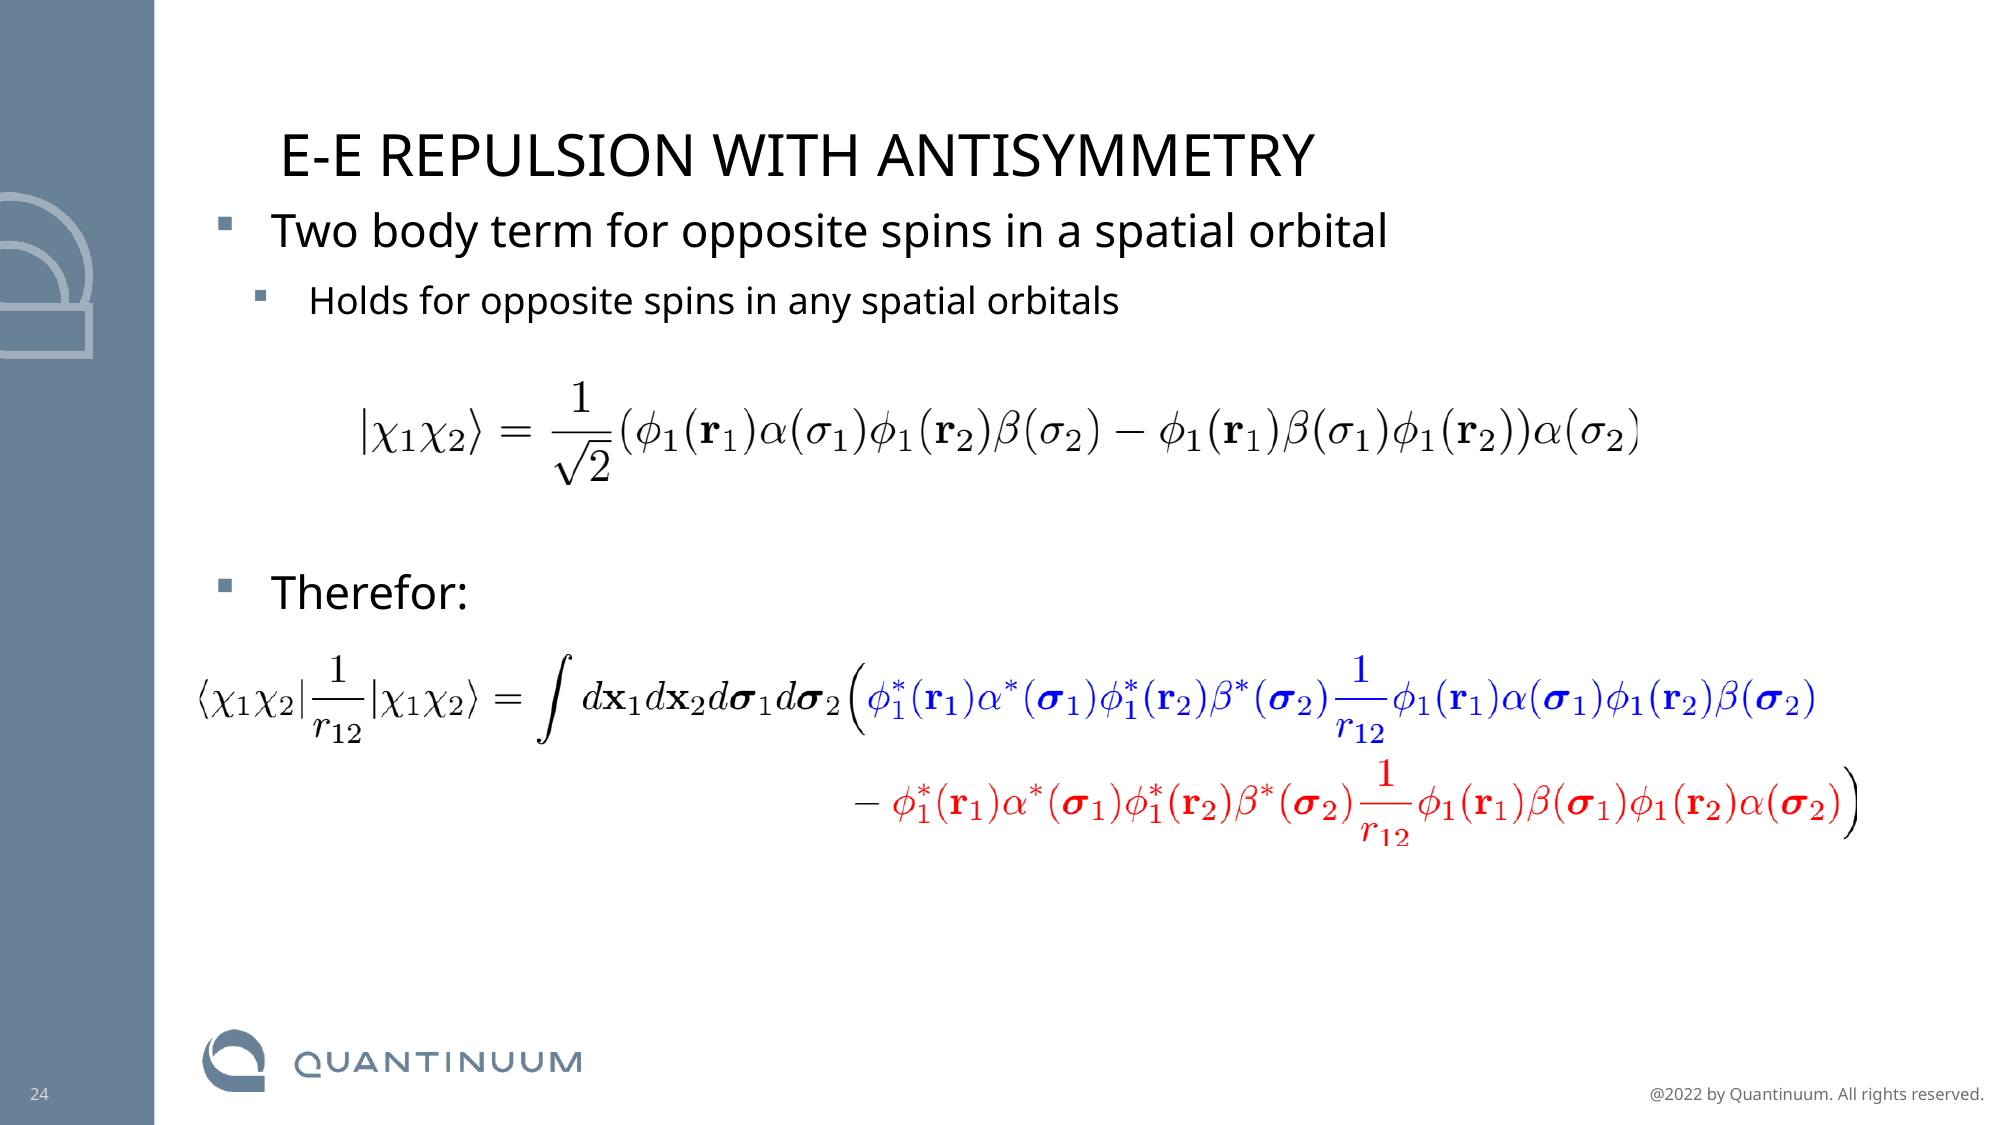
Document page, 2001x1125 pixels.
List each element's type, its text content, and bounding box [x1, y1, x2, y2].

picture [199, 653, 1857, 846]
slide_number 24 [0, 1065, 168, 1125]
footer @2022 by Quantinuum. All rights reserved. [1532, 1065, 2000, 1125]
picture [202, 1029, 581, 1092]
list [249, 223, 1900, 266]
picture [362, 380, 1638, 485]
text_box Two body term for opposite spins in a spatial orbital Holds for opposite spins in any spatial orbitals Therefor: [199, 145, 1924, 223]
title E-E repulsion with antisymmetry [249, 84, 1900, 145]
